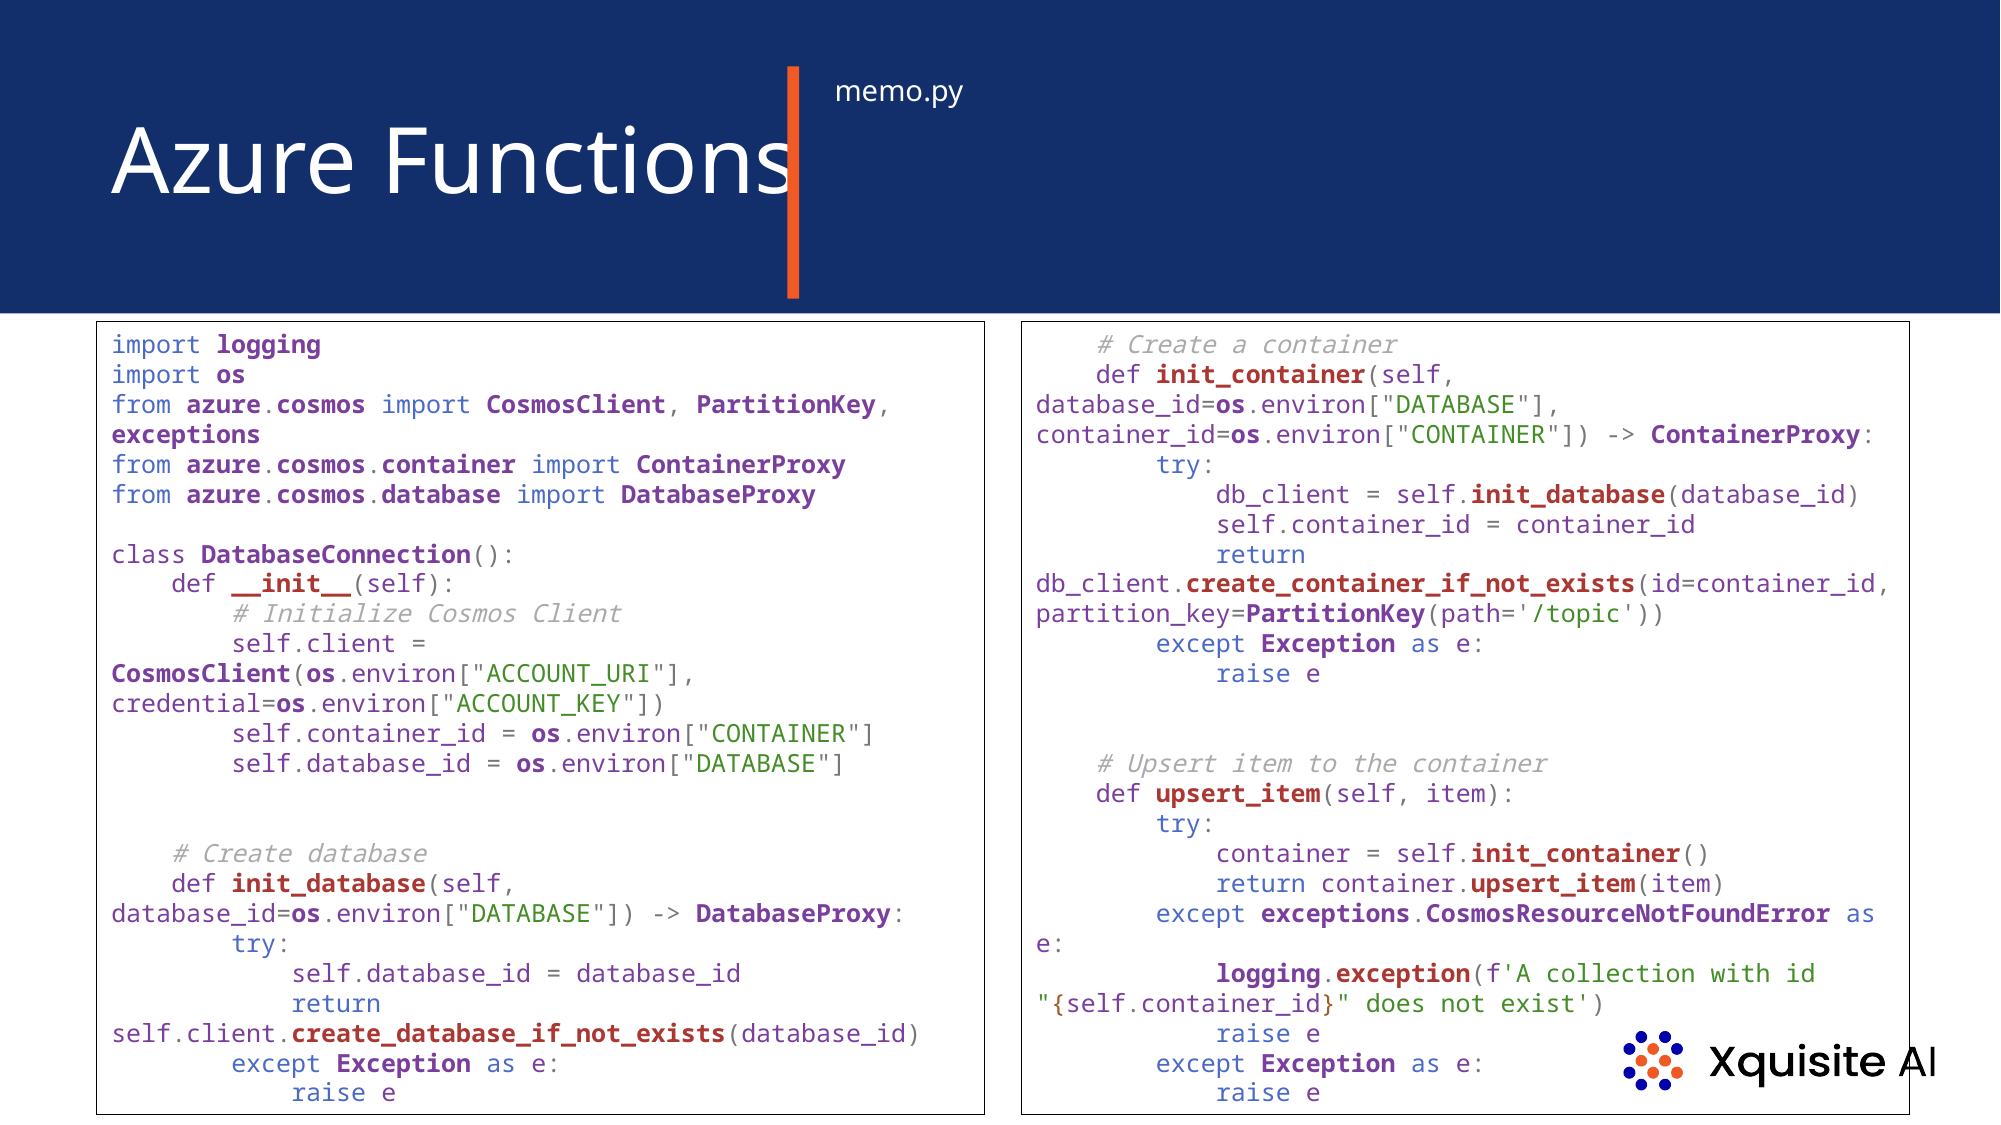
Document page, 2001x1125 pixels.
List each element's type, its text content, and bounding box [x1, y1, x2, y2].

text_box import logging import os from azure.cosmos import CosmosClient, PartitionKey, exceptions from azure.cosmos.container import ContainerProxy from azure.cosmos.database import DatabaseProxy class DatabaseConnection(): def __init__(self): # Initialize Cosmos Client self.client = CosmosClient(os.environ["ACCOUNT_URI"], credential=os.environ["ACCOUNT_KEY"]) self.container_id = os.environ["CONTAINER"] self.database_id = os.environ["DATABASE"] # Create database def init_database(self, database_id=os.environ["DATABASE"]) -> DatabaseProxy: try: self.database_id = database_id return self.client.create_database_if_not_exists(database_id) except Exception as e: raise e [96, 321, 985, 1115]
title Azure Functions [96, 7, 817, 321]
text_box # Create a container def init_container(self, database_id=os.environ["DATABASE"], container_id=os.environ["CONTAINER"]) -> ContainerProxy: try: db_client = self.init_database(database_id) self.container_id = container_id return db_client.create_container_if_not_exists(id=container_id, partition_key=PartitionKey(path='/topic')) except Exception as e: raise e # Upsert item to the container def upsert_item(self, item): try: container = self.init_container() return container.upsert_item(item) except exceptions.CosmosResourceNotFoundError as e: logging.exception(f'A collection with id "{self.container_id}" does not exist') raise e except Exception as e: raise e [1021, 321, 1910, 1115]
text_box memo.py [834, 65, 1910, 139]
text_box [786, 65, 800, 300]
picture [1590, 1007, 1981, 1125]
text_box [0, 0, 2000, 314]
